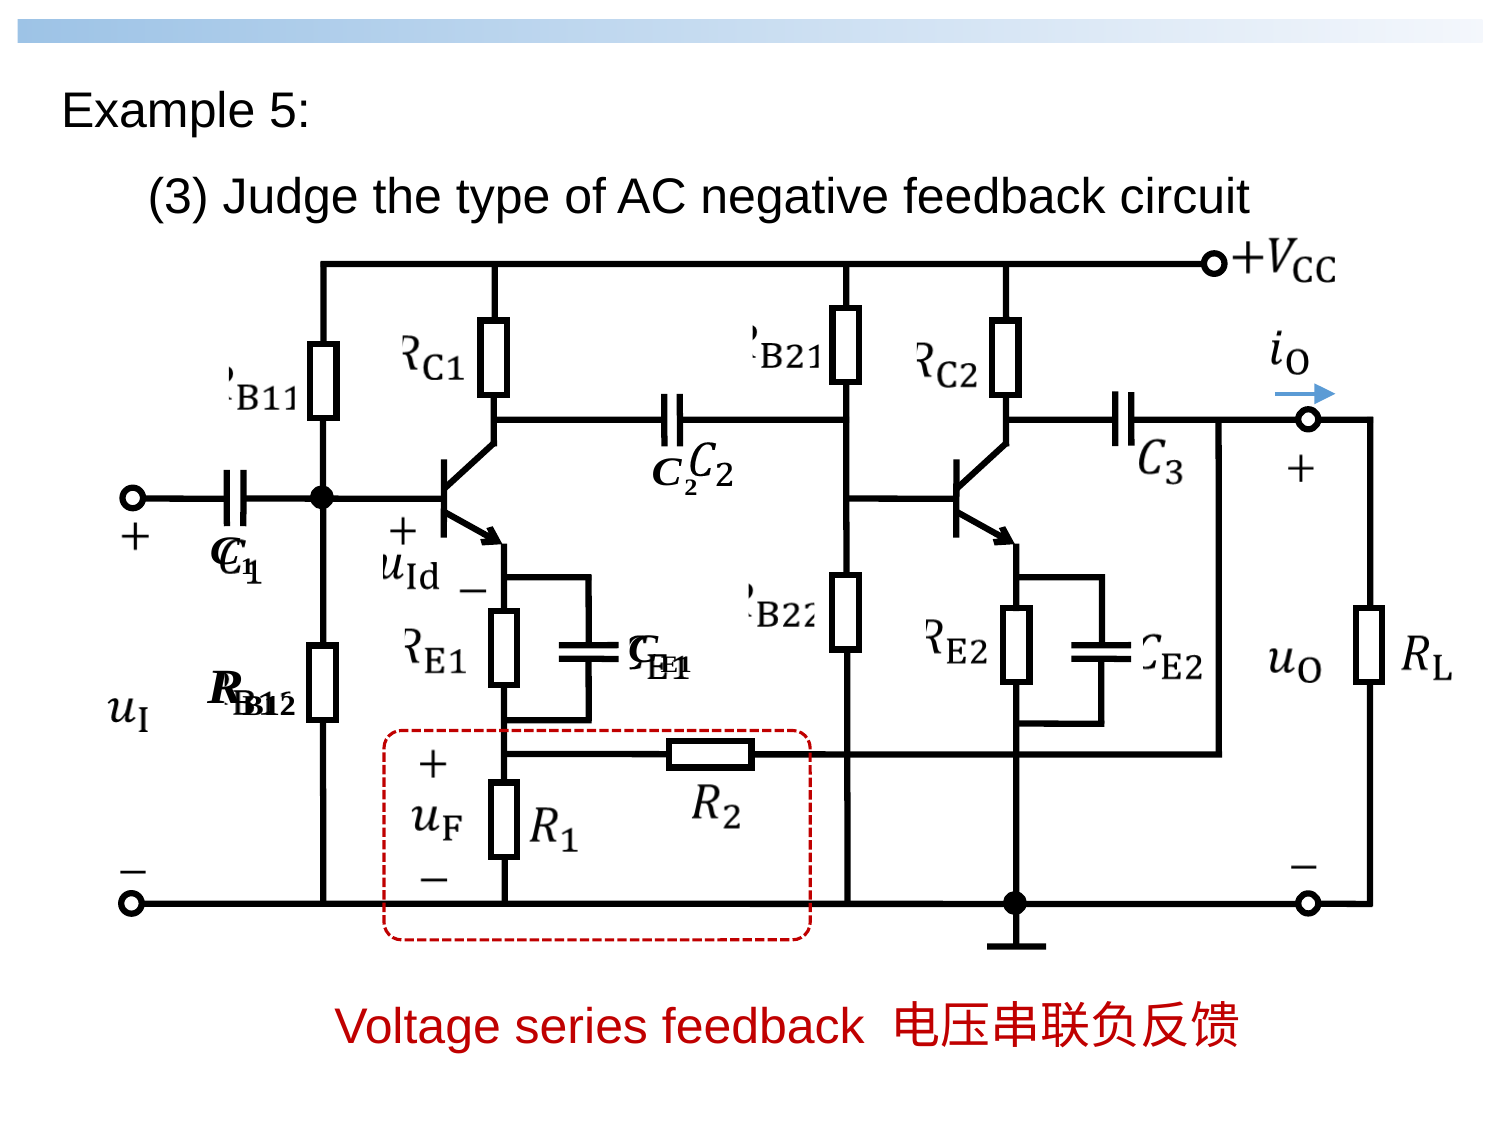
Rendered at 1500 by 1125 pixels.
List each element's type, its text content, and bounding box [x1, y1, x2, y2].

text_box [411, 736, 478, 902]
text_box Example 5: [46, 70, 1500, 146]
text_box (3) Judge the type of AC negative feedback circuit [132, 155, 1373, 214]
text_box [383, 503, 487, 613]
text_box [103, 214, 1467, 947]
text_box [17, 18, 1483, 44]
text_box Voltage series feedback 电压串联负反馈 [319, 985, 1290, 1061]
